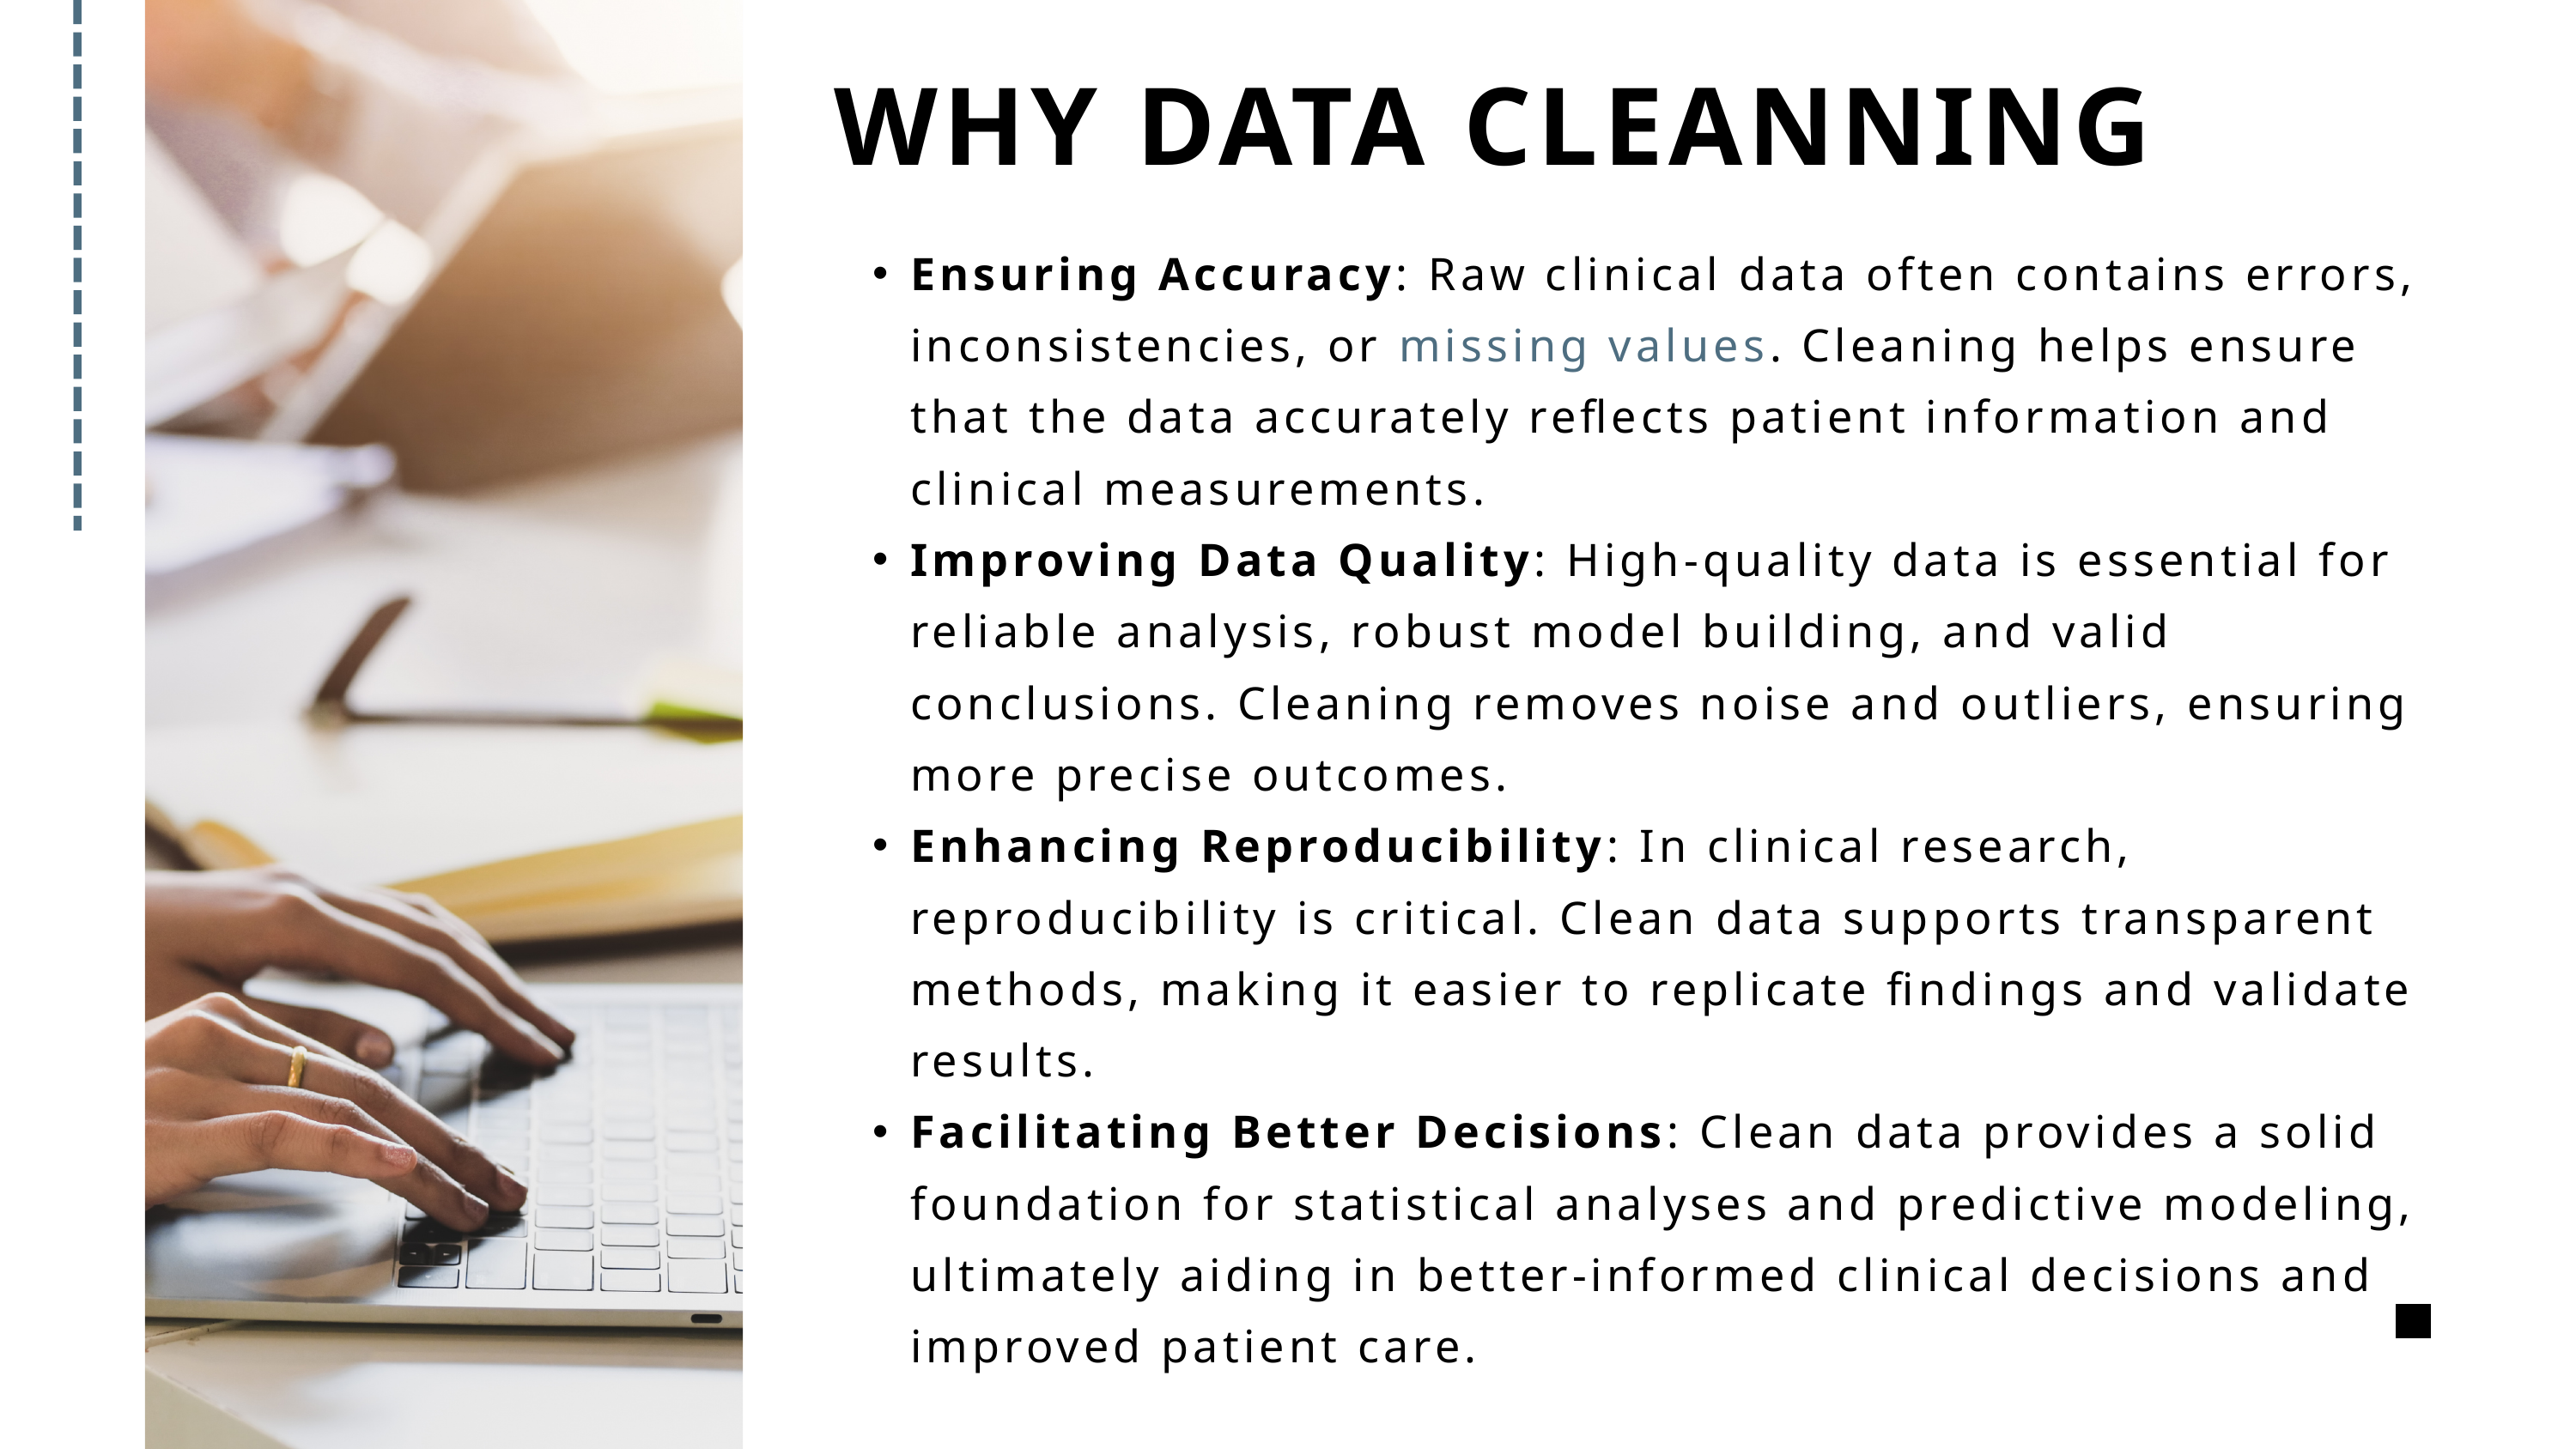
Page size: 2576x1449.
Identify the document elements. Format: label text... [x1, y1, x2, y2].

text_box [2396, 1303, 2432, 1339]
text_box WHY DATA CLEANNING [834, 36, 2435, 187]
text_box Ensuring Accuracy: Raw clinical data often contains errors, inconsistencies, or missing values. Cleaning helps ensure that the data accurately reflects patient information and clinical measurements. Improving Data Quality: High-quality data is essential for reliable analysis, robust model building, and valid conclusions. Cleaning removes noise and outliers, ensuring more precise outcomes. Enhancing Reproducibility: In clinical research, reproducibility is critical. Clean data supports transparent methods, making it easier to replicate findings and validate results. Facilitating Better Decisions: Clean data provides a solid foundation for statistical analyses and predictive modeling, ultimately aiding in better-informed clinical decisions and improved patient care. [834, 227, 2432, 1444]
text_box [144, 0, 744, 1449]
